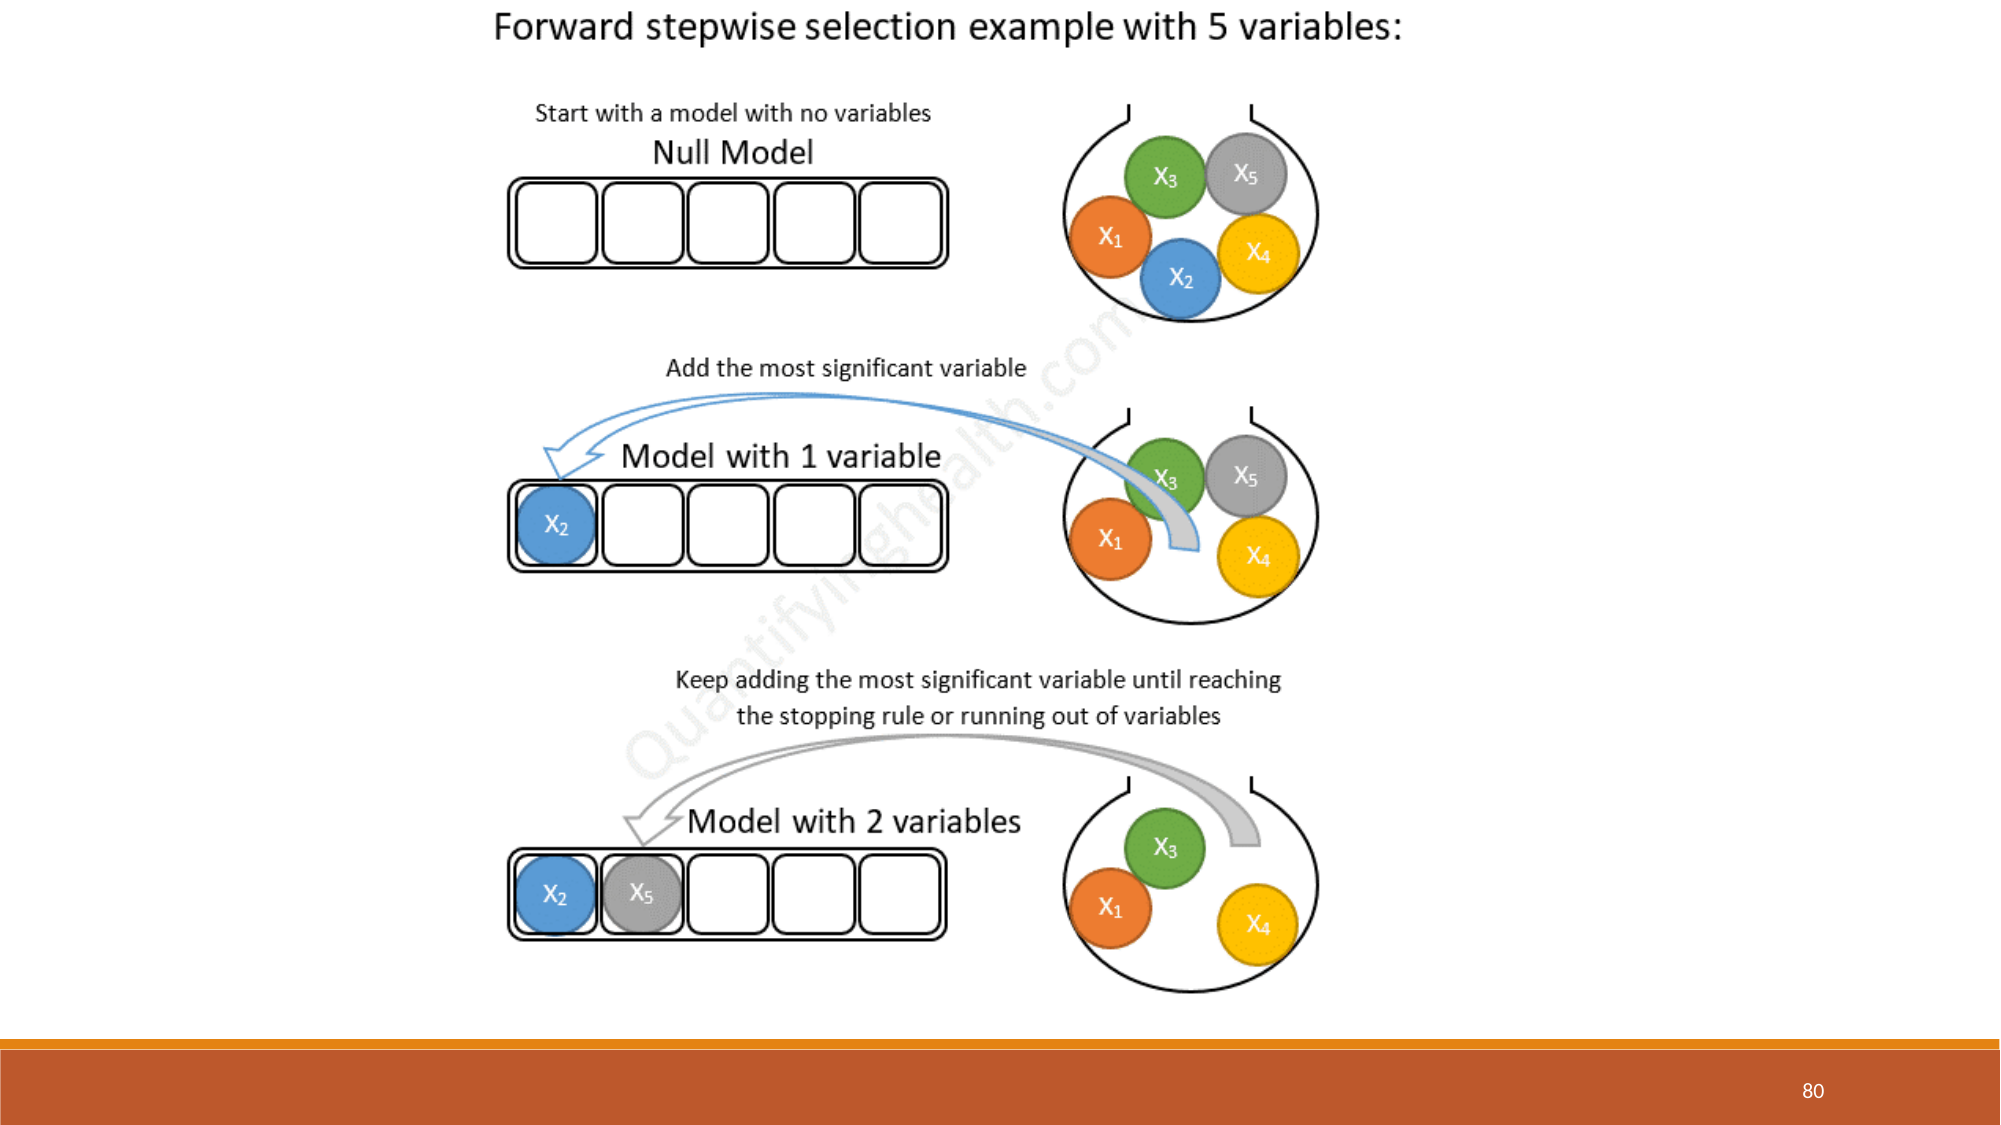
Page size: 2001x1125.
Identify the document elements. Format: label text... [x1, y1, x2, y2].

picture [490, 0, 1406, 1011]
slide_number 80 [1624, 1059, 1840, 1120]
